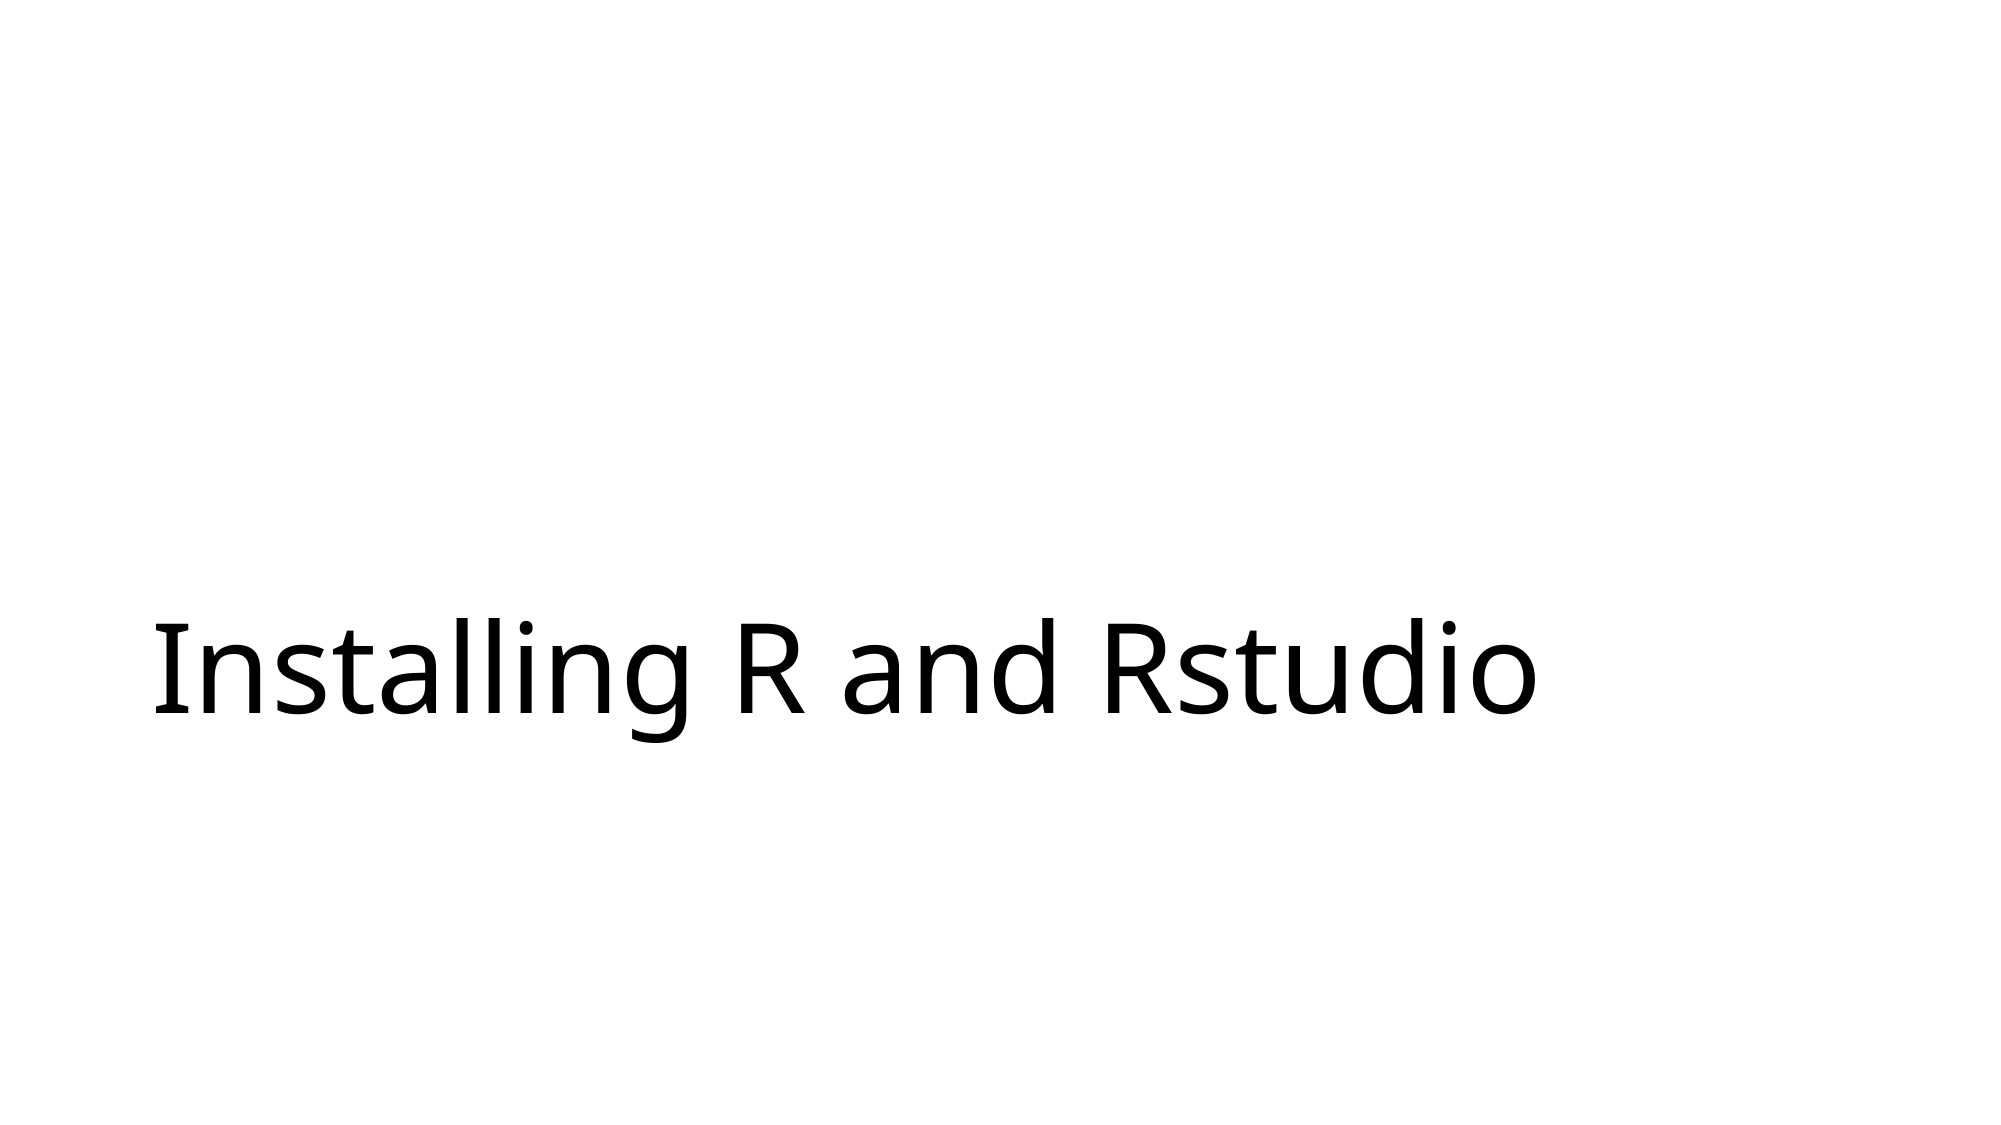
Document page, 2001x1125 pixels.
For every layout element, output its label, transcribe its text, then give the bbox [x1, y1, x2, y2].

title Installing R and Rstudio [136, 280, 1862, 749]
